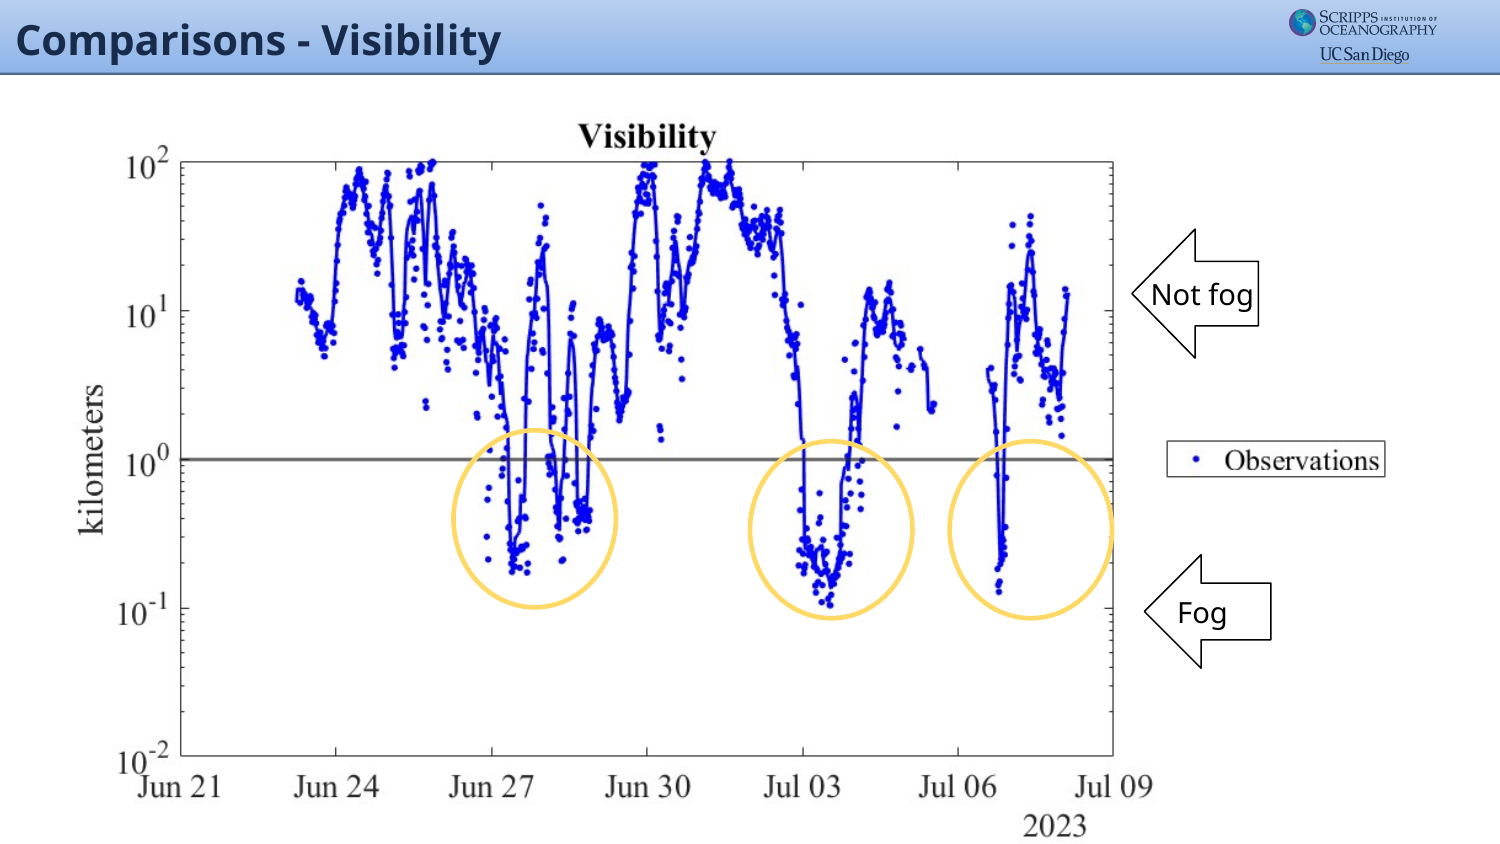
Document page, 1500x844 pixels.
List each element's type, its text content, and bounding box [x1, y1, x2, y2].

picture [24, 105, 1500, 844]
picture [1287, 7, 1438, 66]
text_box Comparisons - Visibility [0, 6, 1213, 72]
